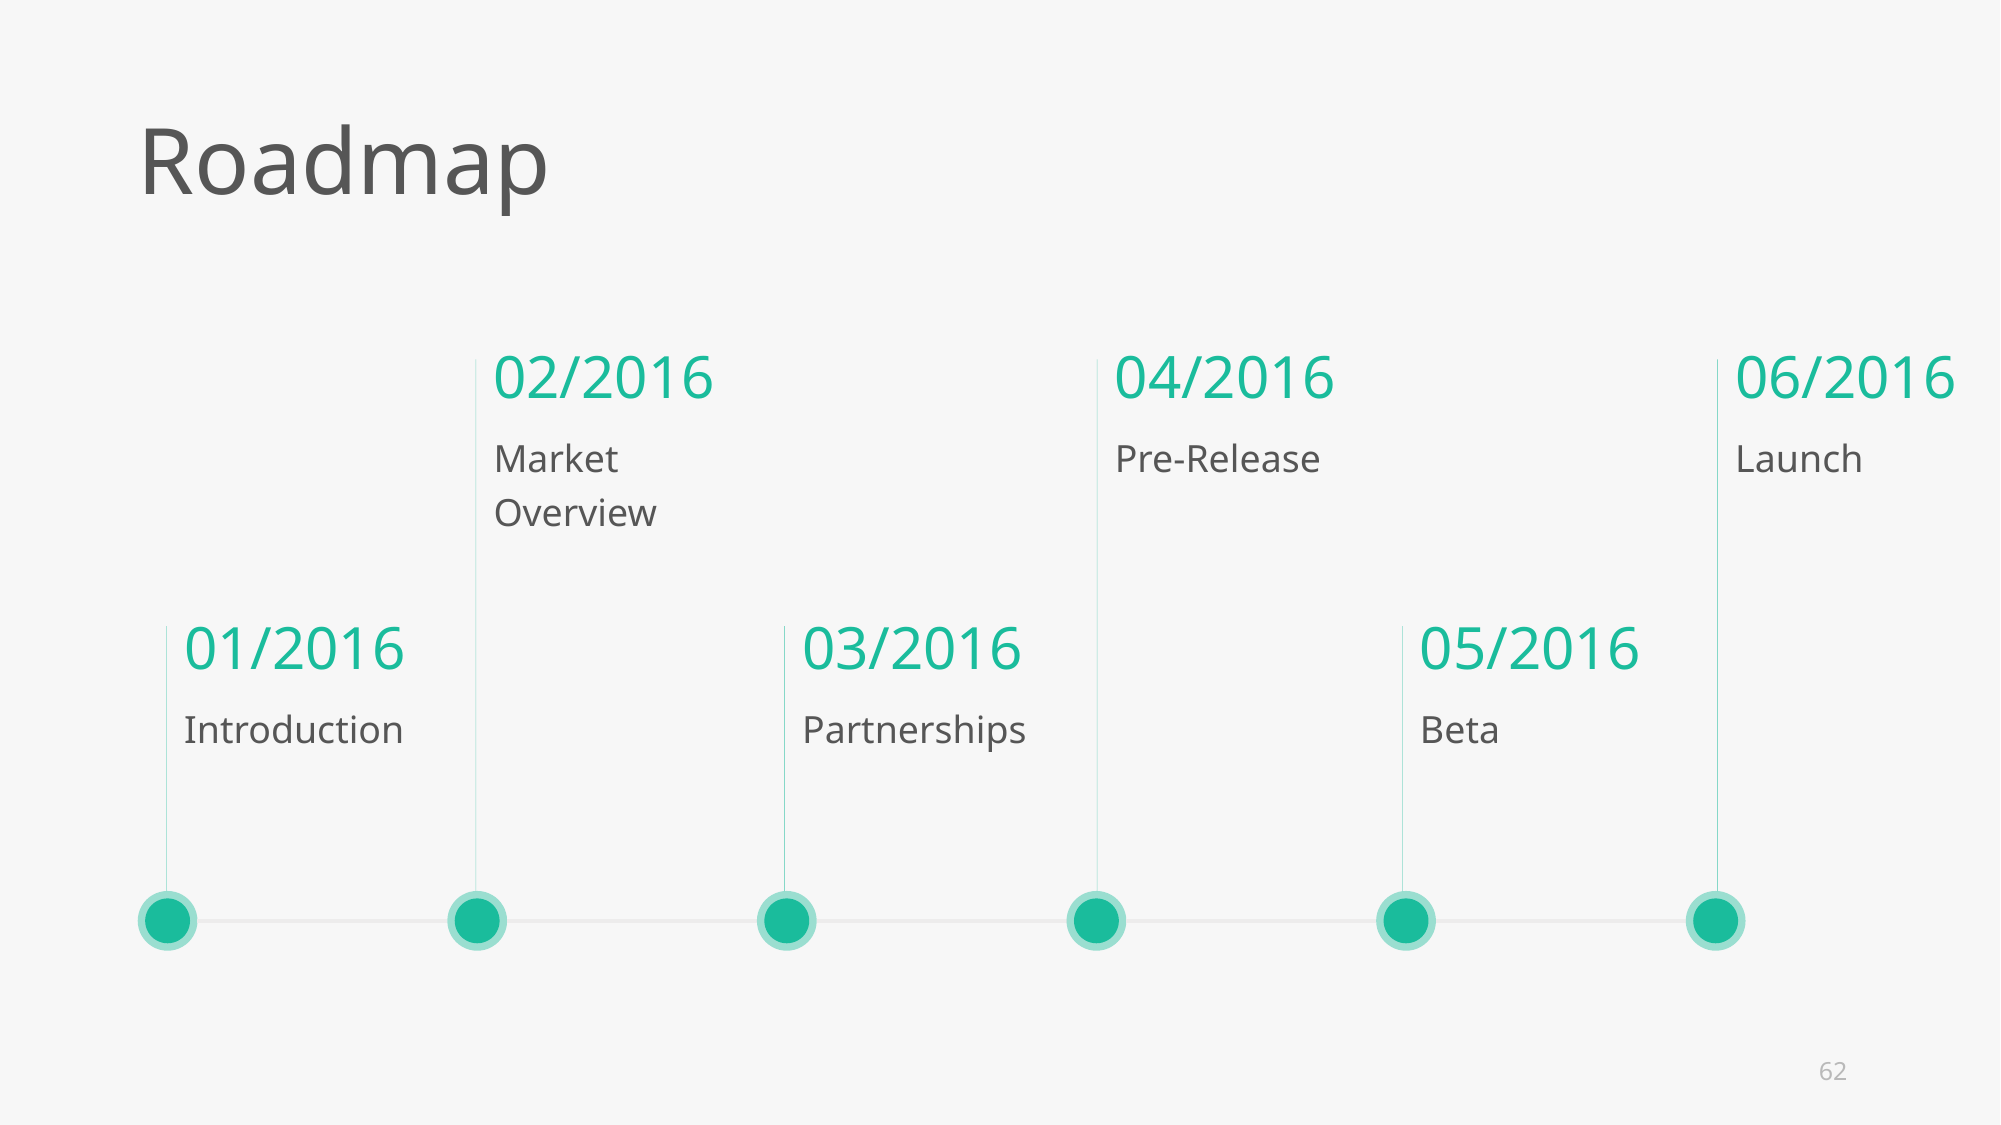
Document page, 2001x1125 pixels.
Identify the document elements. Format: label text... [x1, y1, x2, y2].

text_box 02/2016 [475, 332, 754, 418]
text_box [1066, 890, 1127, 951]
text_box 03/2016 [784, 604, 1062, 689]
text_box Pre-Release [1098, 418, 1375, 487]
text_box Beta [1403, 690, 1680, 759]
text_box 05/2016 [1402, 604, 1680, 689]
text_box 01/2016 [166, 604, 445, 689]
text_box Partnerships [785, 690, 1062, 759]
list Roadmap [137, 108, 873, 224]
text_box 06/2016 [1717, 332, 1995, 418]
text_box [1376, 890, 1436, 951]
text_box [137, 890, 198, 951]
text_box Launch [1718, 418, 1995, 487]
slide_number 62 [1412, 1042, 1863, 1103]
text_box Market Overview [477, 418, 754, 541]
text_box Introduction [167, 690, 445, 759]
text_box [756, 890, 817, 951]
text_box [447, 890, 508, 951]
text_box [1685, 890, 1746, 951]
text_box 04/2016 [1097, 332, 1375, 418]
